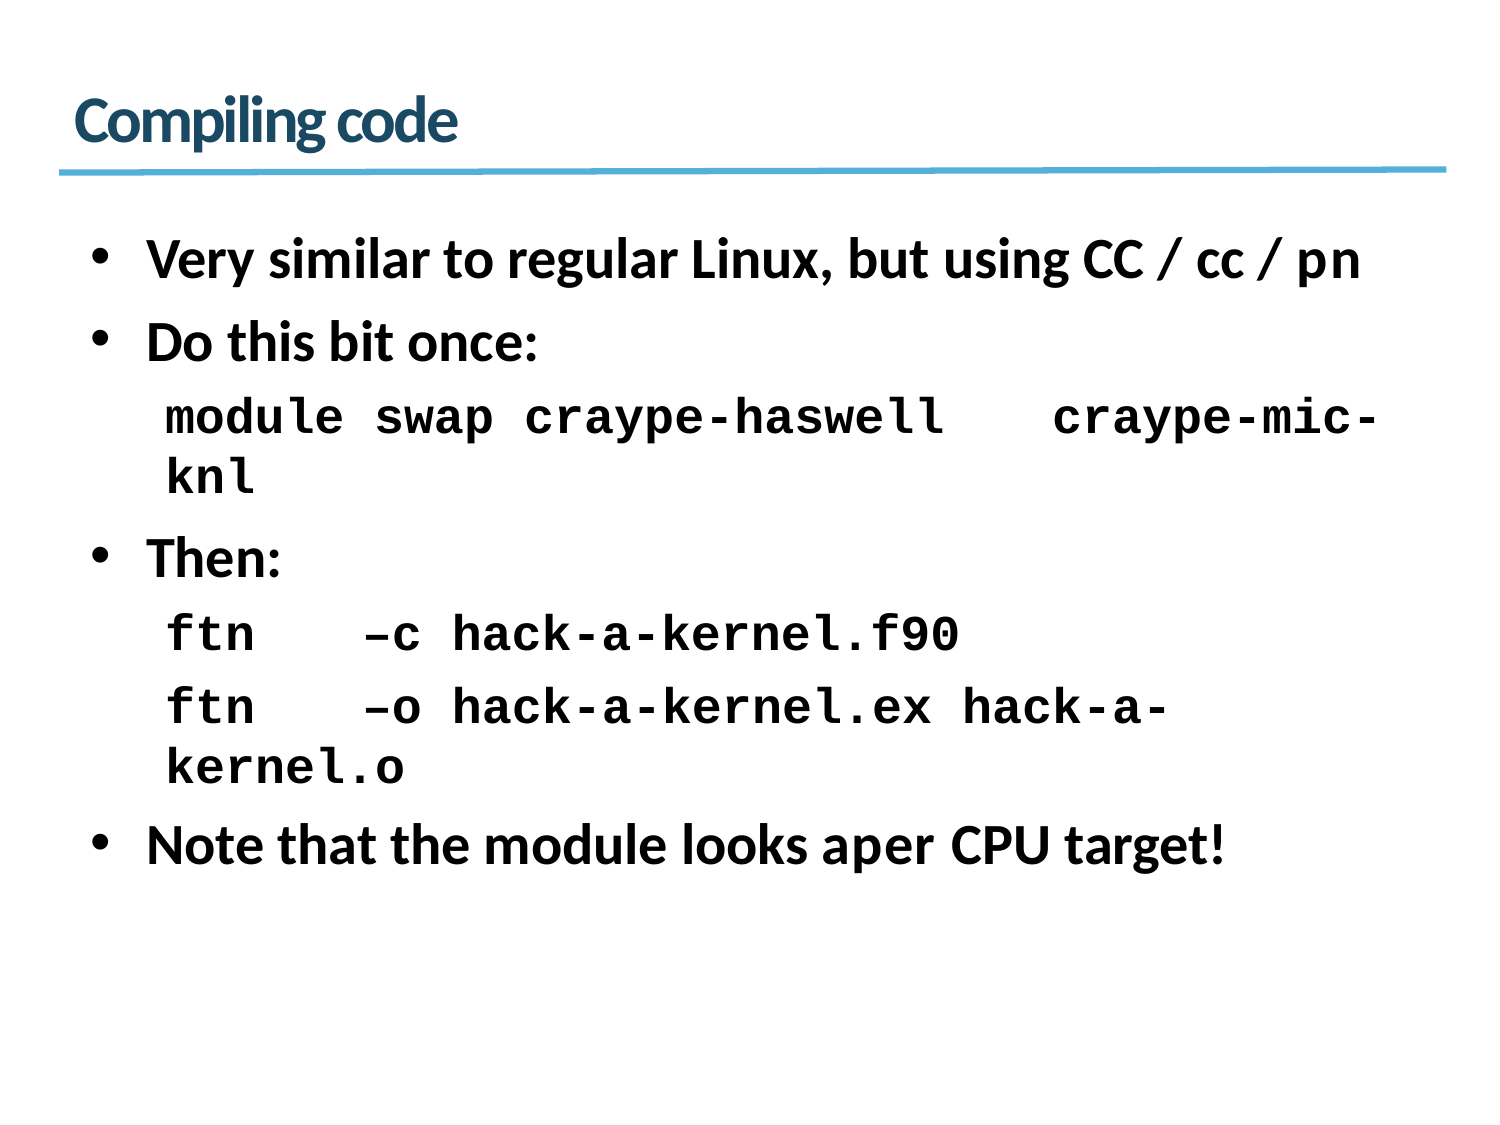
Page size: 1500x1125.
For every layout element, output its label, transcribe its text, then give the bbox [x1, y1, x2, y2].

title Compiling code [72, 73, 486, 264]
text_box Very similar to regular Linux, but using CC / cc / pn Do this bit once: module swap craype-haswell craype-mic-knl Then: ftn –c hack-a-kernel.f90 ftn –o hack-a-kernel.ex hack-a-kernel.o Note that the module looks aper CPU target! [87, 205, 1398, 877]
